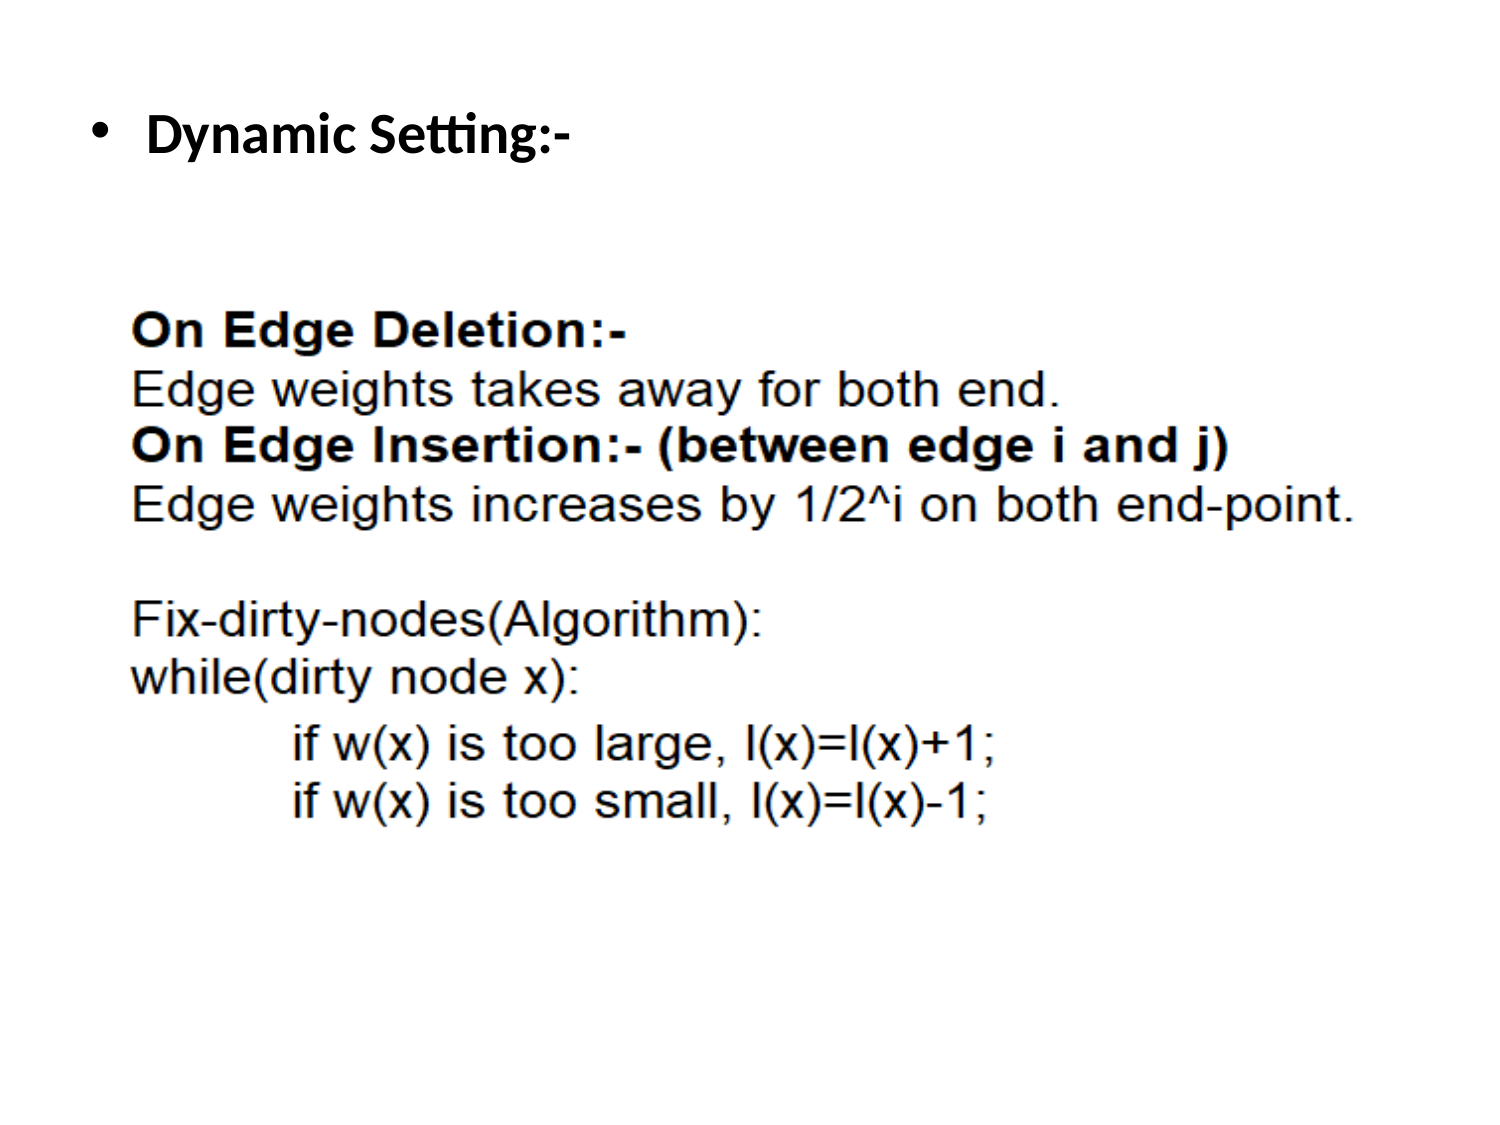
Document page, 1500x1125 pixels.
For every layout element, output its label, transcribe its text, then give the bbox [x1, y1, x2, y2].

picture [124, 299, 1363, 838]
list Dynamic Setting:- [75, 87, 1425, 1005]
